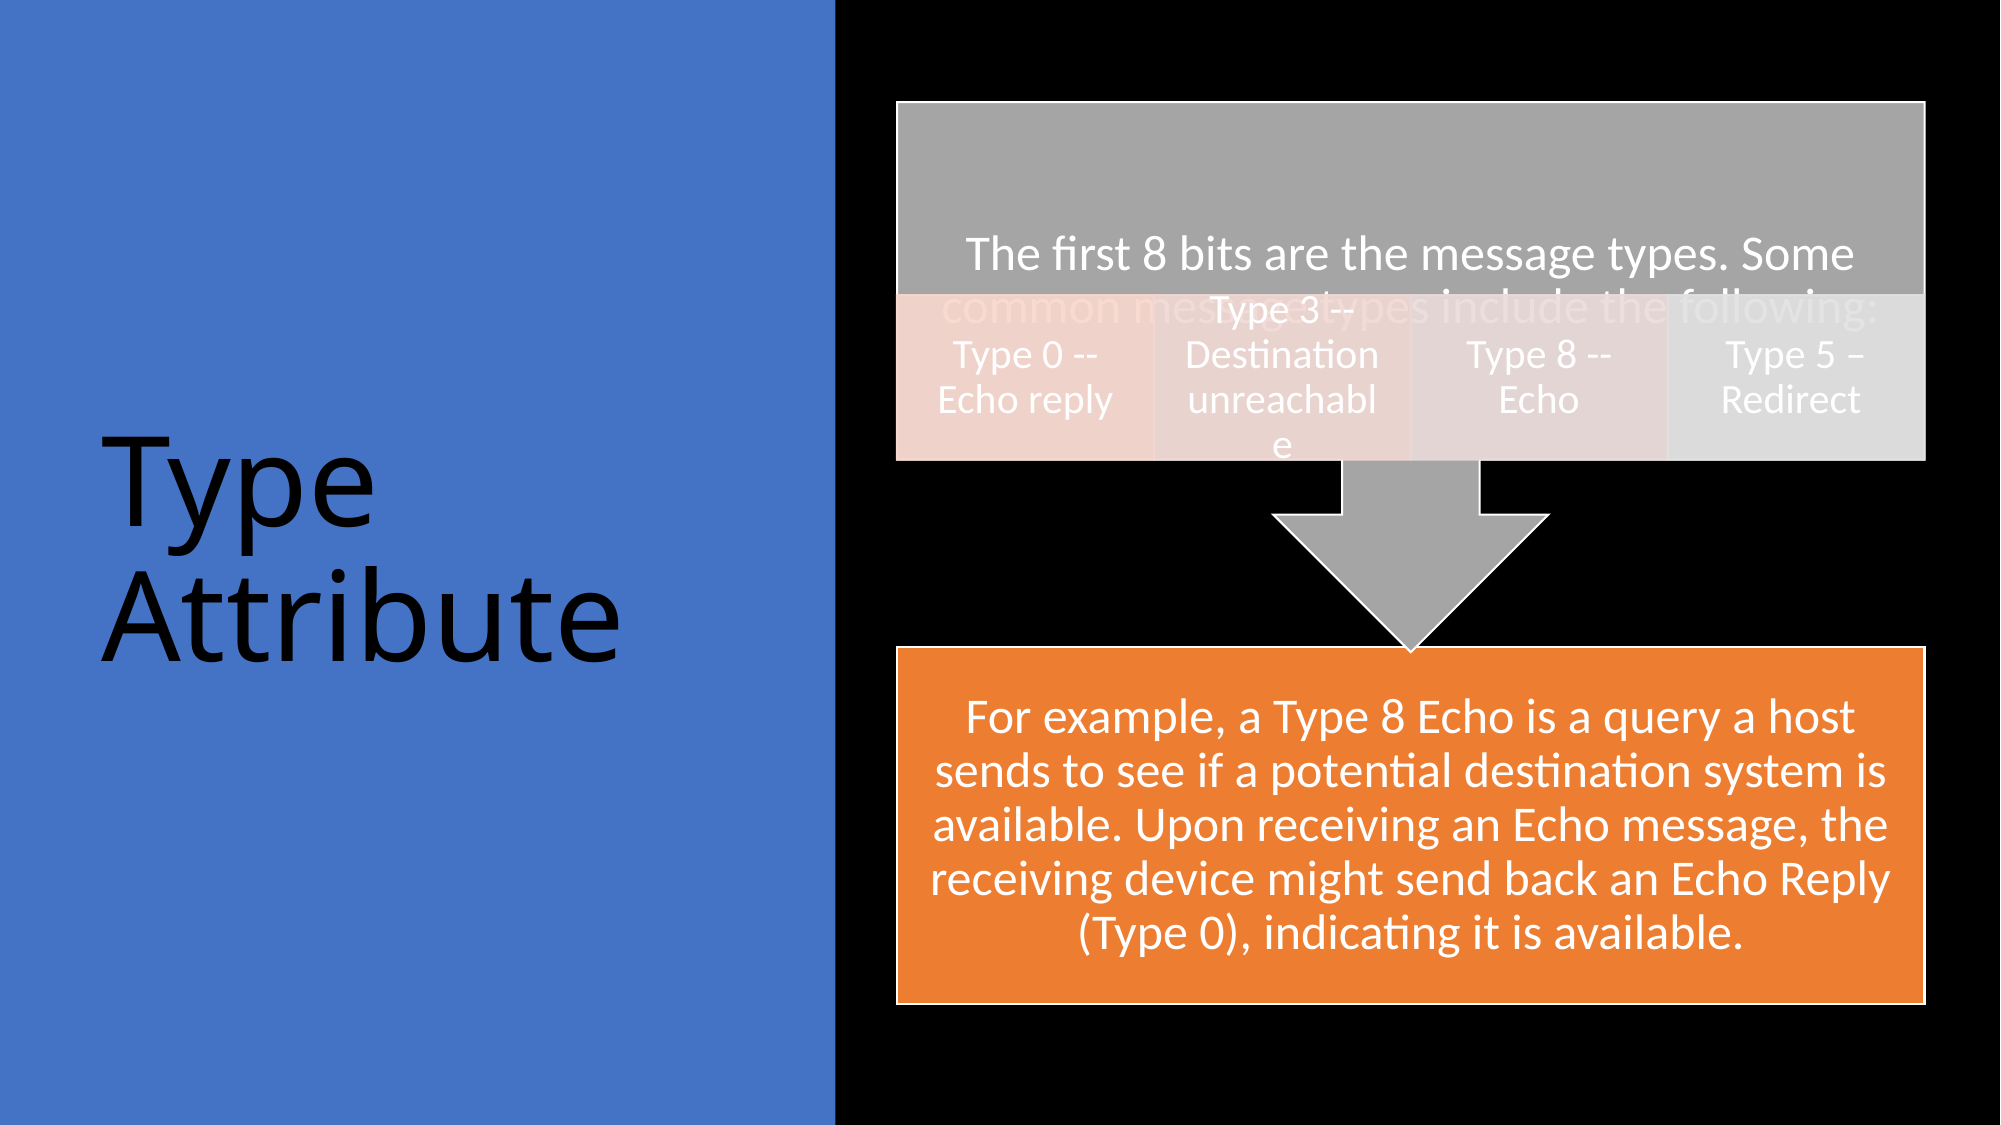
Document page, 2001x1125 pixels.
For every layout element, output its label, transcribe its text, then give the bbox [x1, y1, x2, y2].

title Type Attribute [86, 101, 711, 1005]
text_box [0, 0, 836, 1125]
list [897, 101, 1925, 1005]
